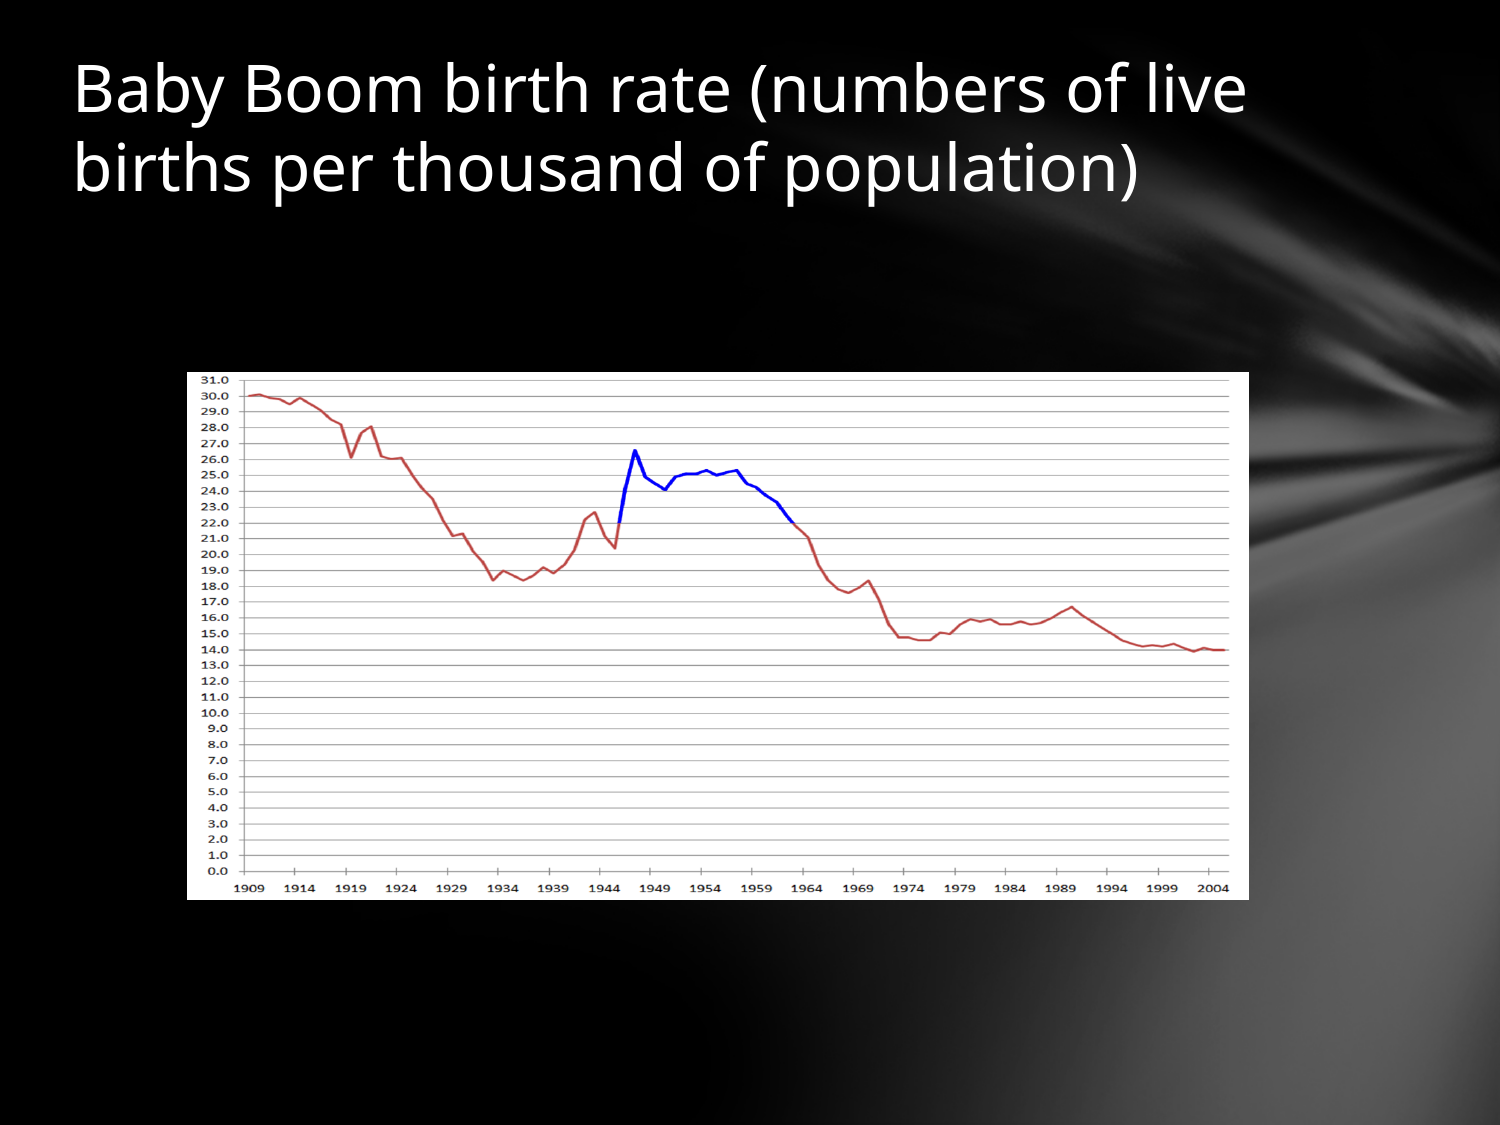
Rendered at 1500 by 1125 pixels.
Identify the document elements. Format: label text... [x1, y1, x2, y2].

picture [187, 371, 1250, 901]
title Baby Boom birth rate (numbers of live births per thousand of population) [57, 37, 1318, 213]
